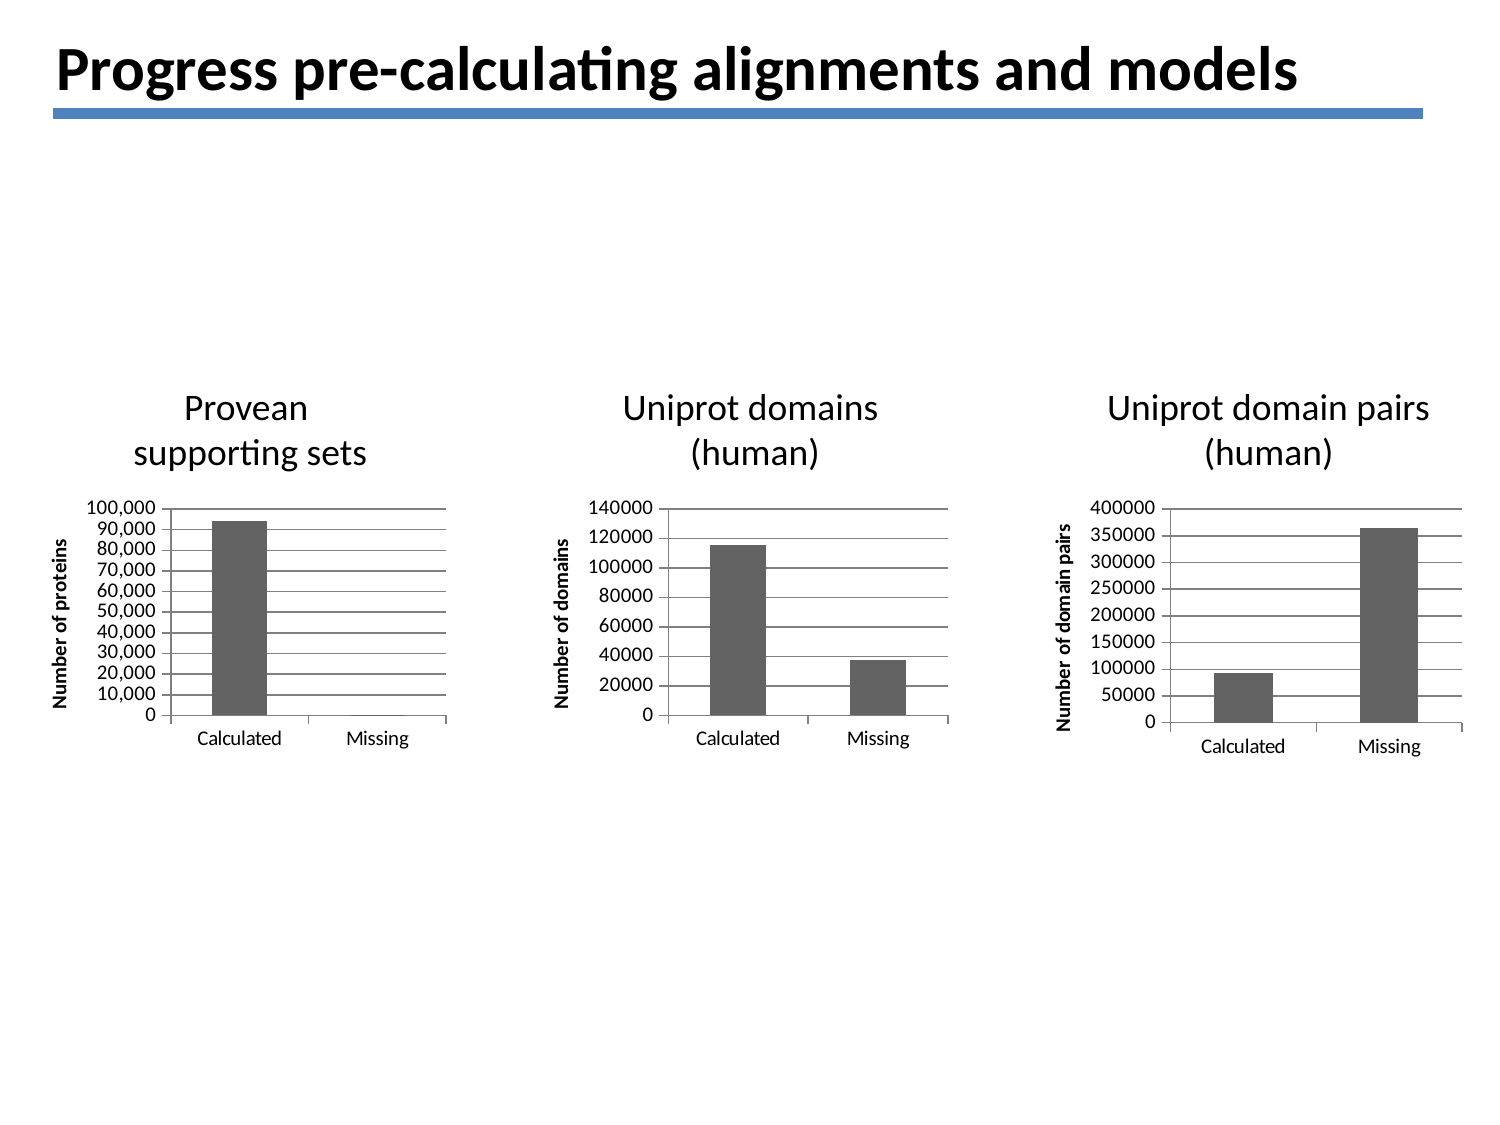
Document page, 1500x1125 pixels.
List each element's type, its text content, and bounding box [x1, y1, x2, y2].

title Progress pre-calculating alignments and models [41, 19, 1483, 112]
text_box Uniprot domains (human) [607, 375, 902, 481]
text_box Uniprot domain pairs (human) [1092, 375, 1445, 481]
chart [17, 493, 455, 756]
text_box Provean supporting sets [118, 375, 383, 481]
chart [1021, 493, 1472, 764]
chart [519, 493, 957, 756]
